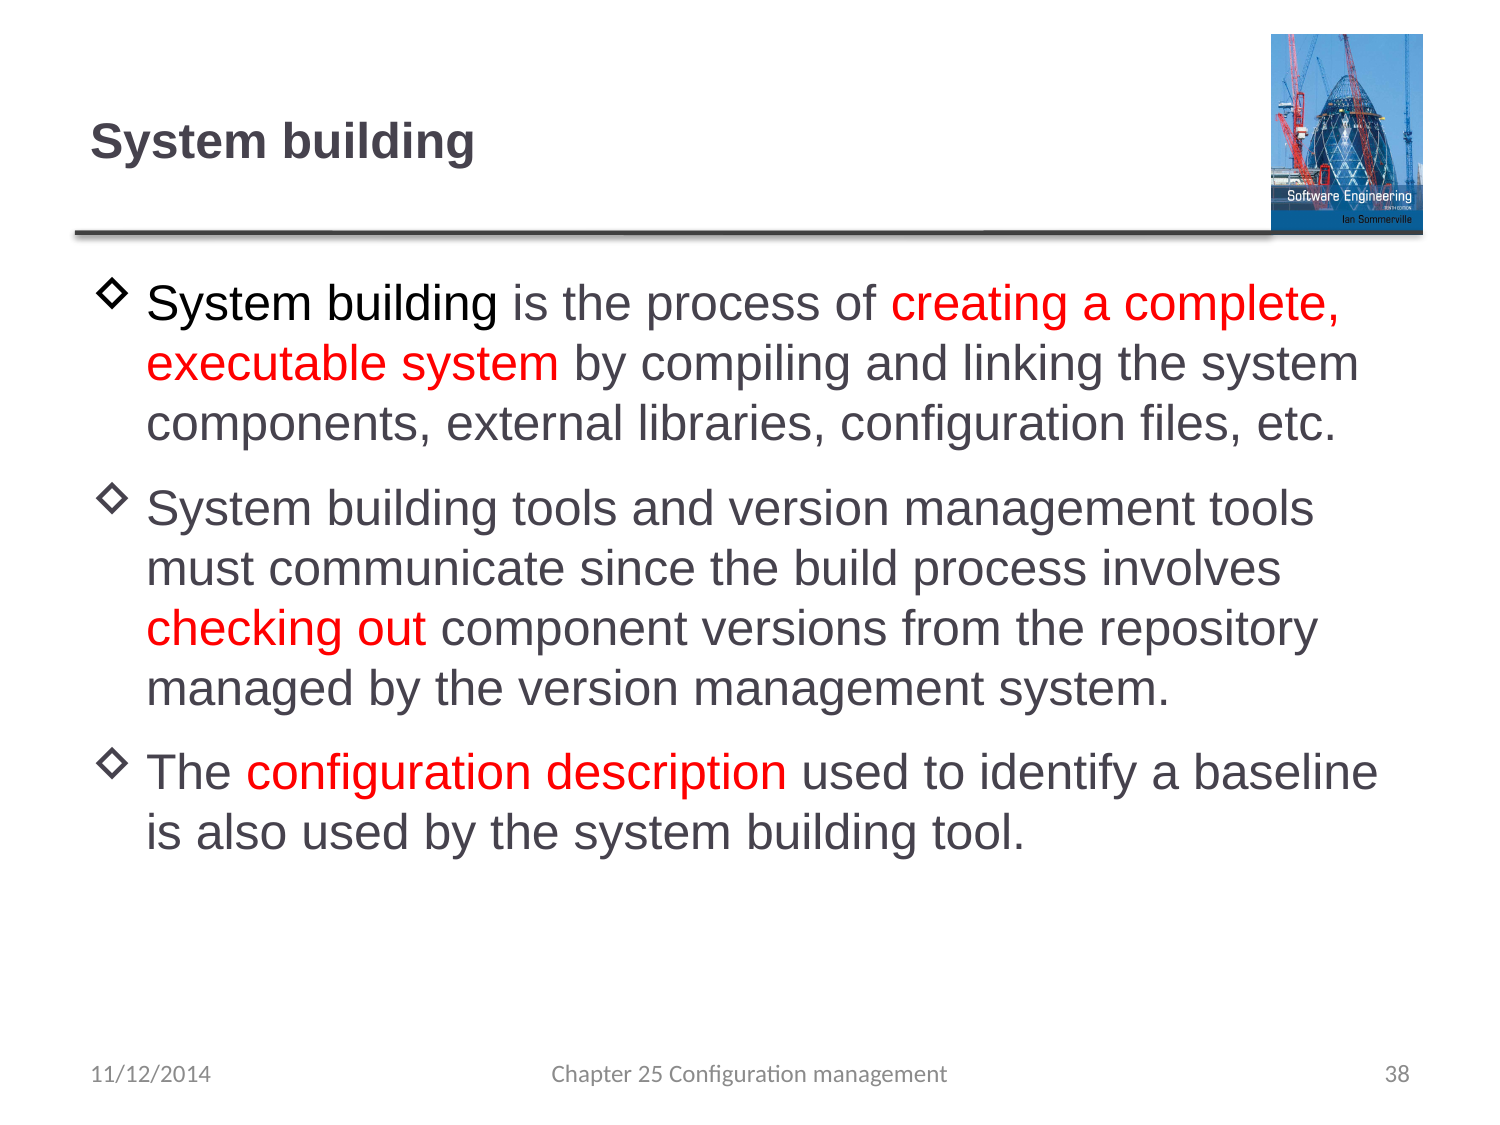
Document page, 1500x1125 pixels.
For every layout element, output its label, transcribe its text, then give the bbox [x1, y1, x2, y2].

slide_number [75, 1042, 425, 1103]
list System building is the process of creating a complete, executable system by compiling and linking the system components, external libraries, configuration files, etc. System building tools and version management tools must communicate since the build process involves checking out component versions from the repository managed by the version management system. The configuration description used to identify a baseline is also used by the system building tool. [75, 262, 1425, 1005]
slide_number 38 [1074, 1042, 1425, 1103]
footer Chapter 25 Configuration management [512, 1042, 988, 1103]
title System building [74, 44, 1272, 233]
picture [1271, 34, 1423, 230]
